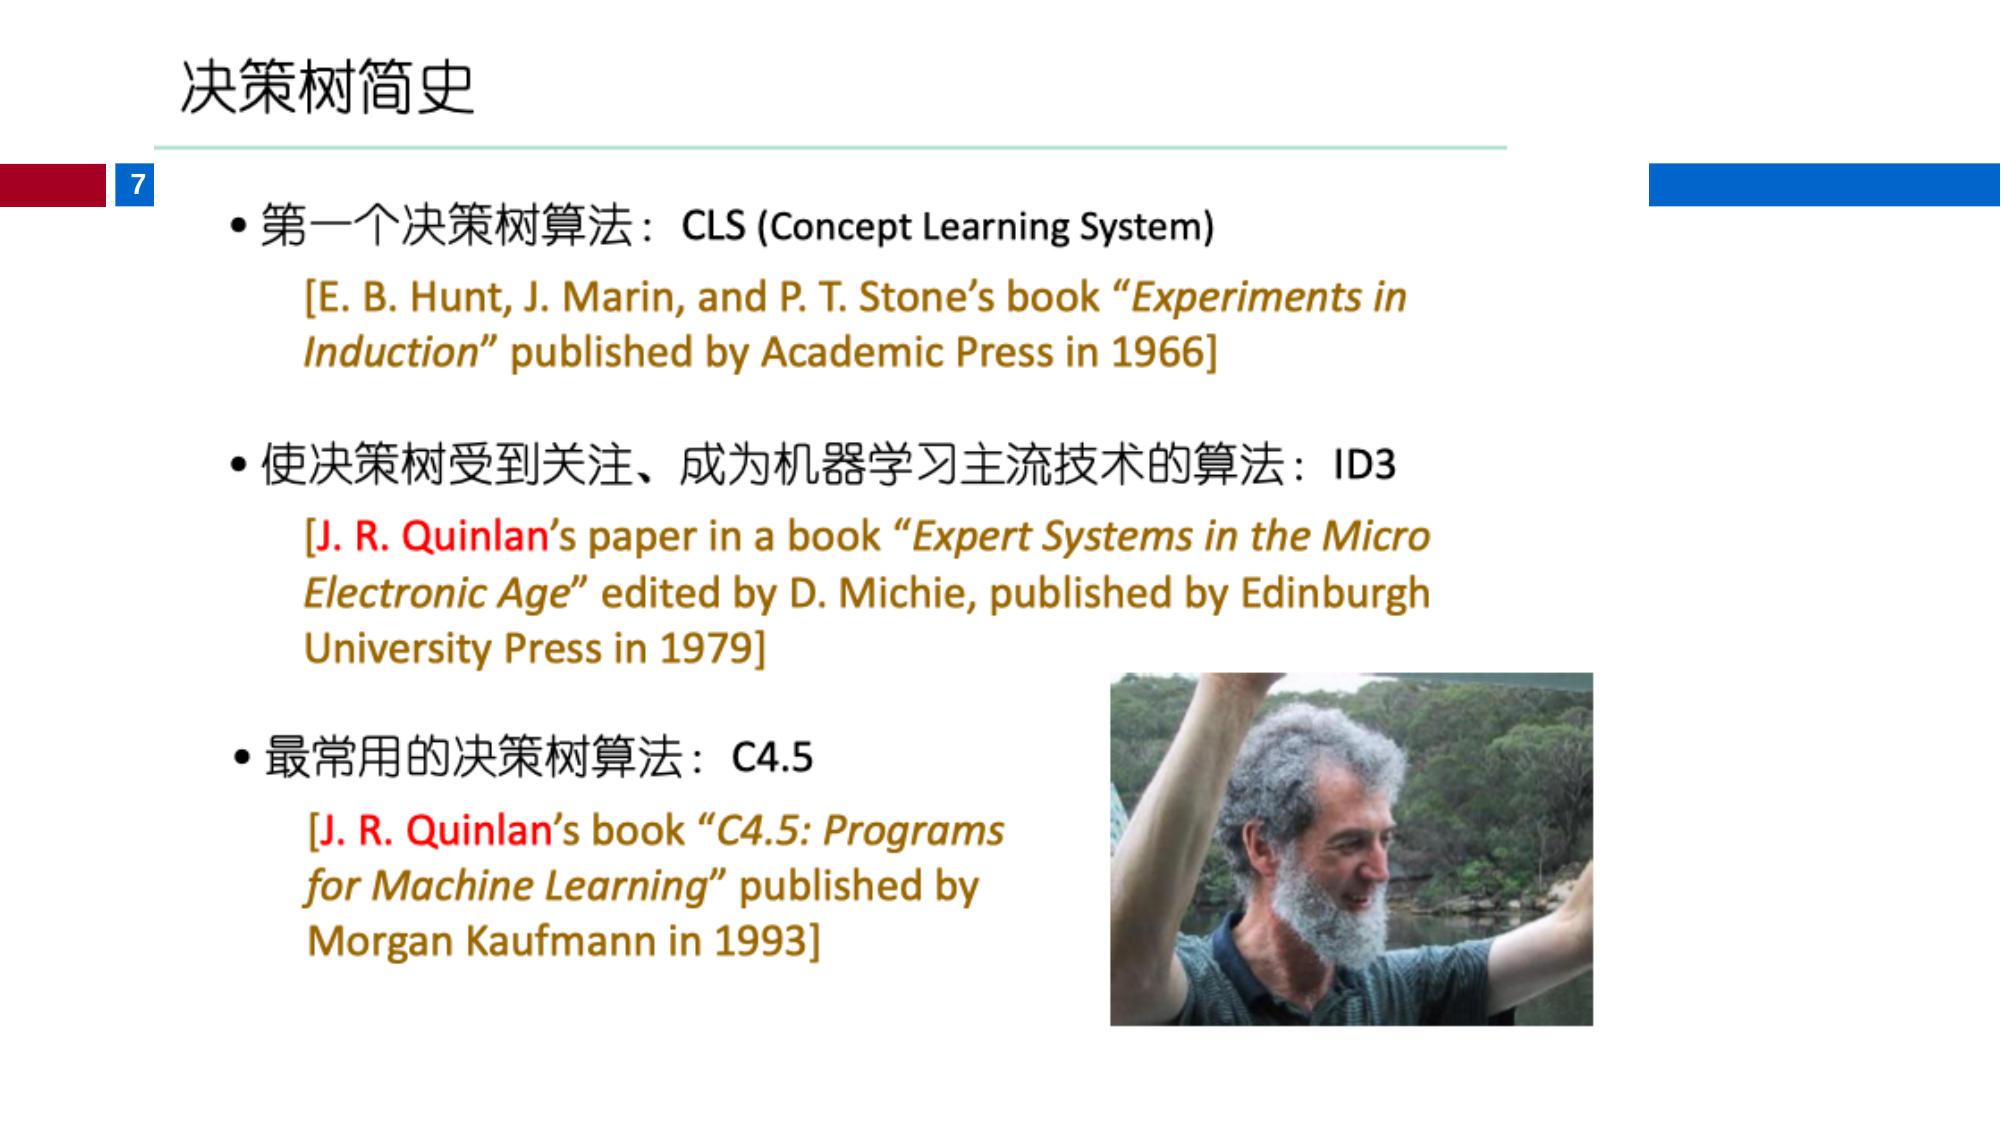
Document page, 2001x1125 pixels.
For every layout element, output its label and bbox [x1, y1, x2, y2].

picture [154, 36, 1649, 1056]
